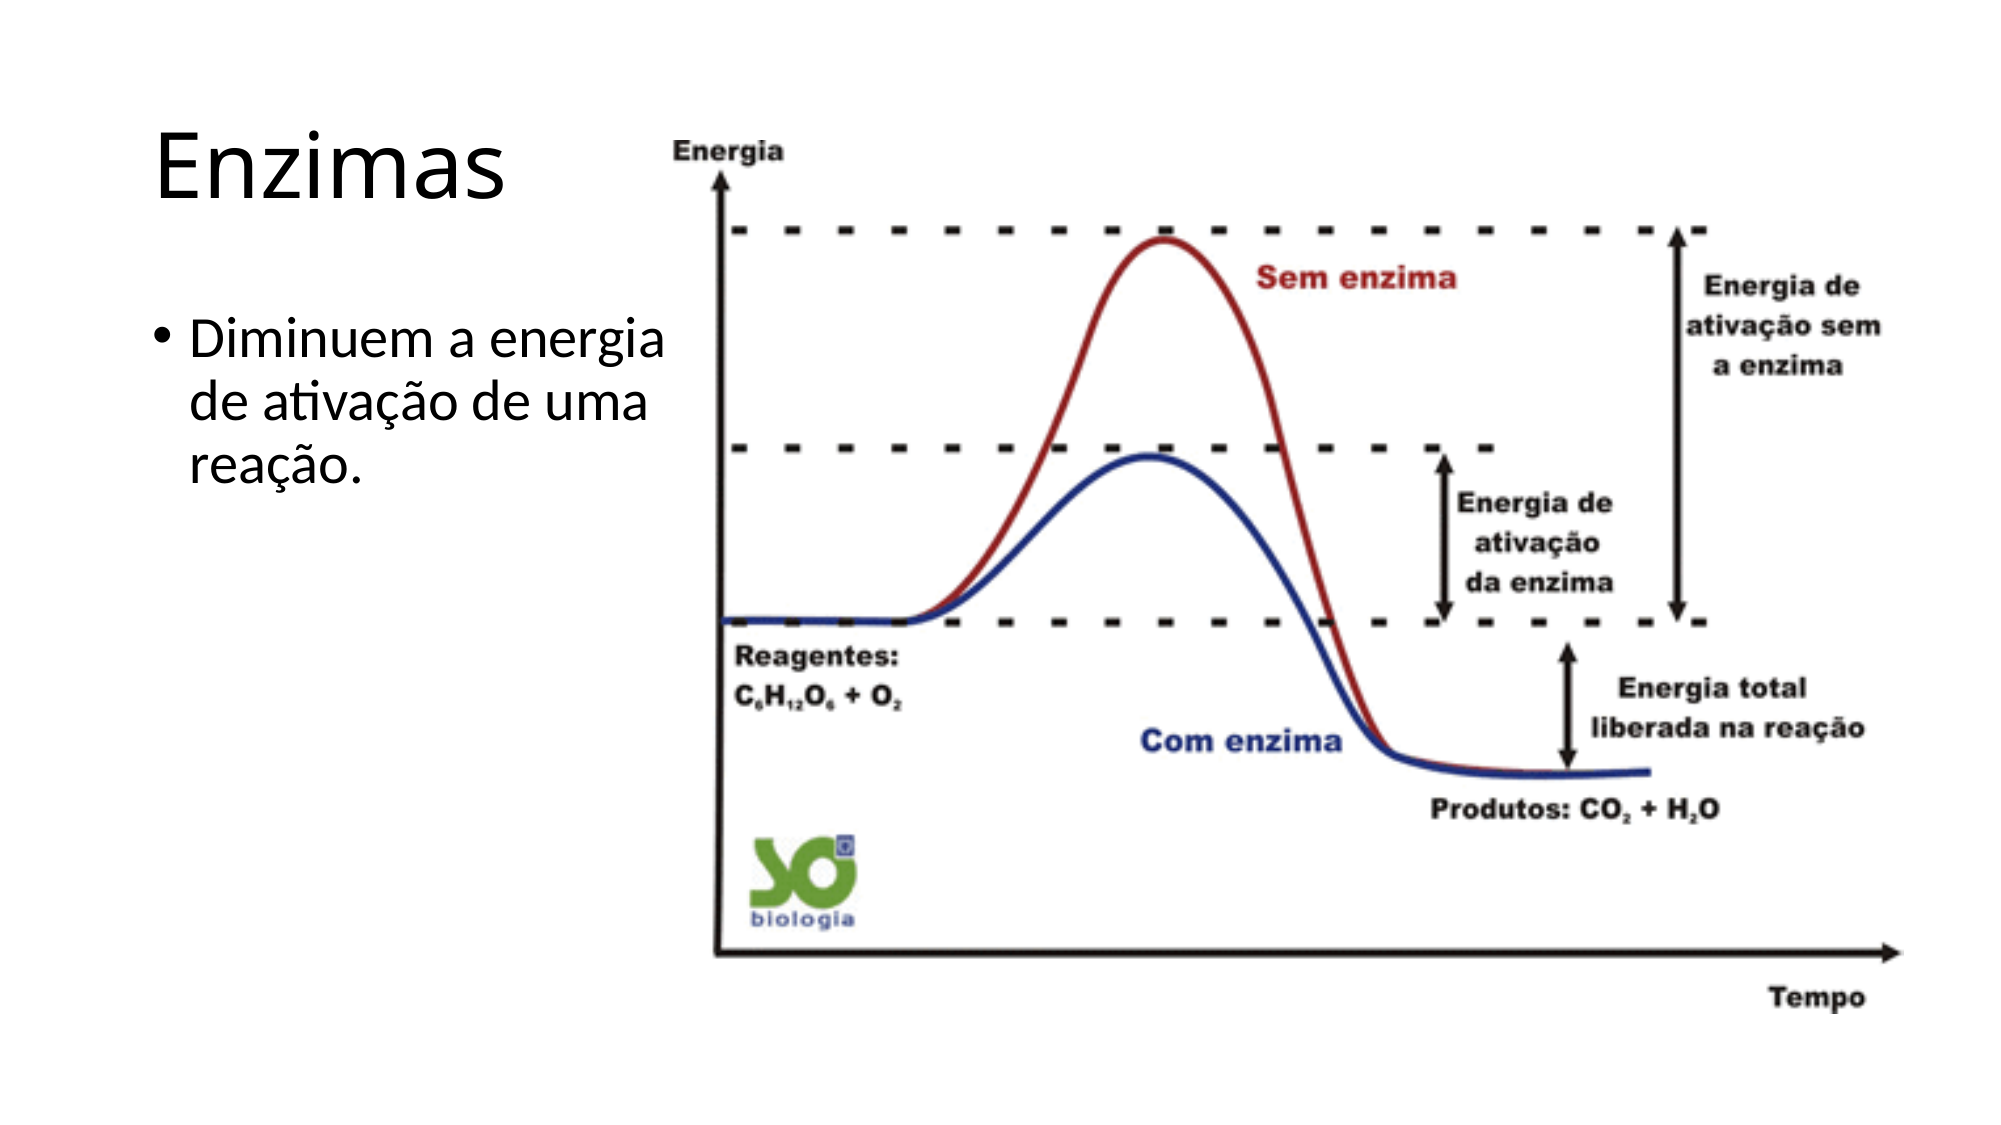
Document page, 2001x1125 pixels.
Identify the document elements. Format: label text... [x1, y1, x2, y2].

title Enzimas [137, 59, 1863, 278]
picture [672, 140, 1904, 1014]
list Diminuem a energia de ativação de uma reação. [137, 299, 672, 1014]
